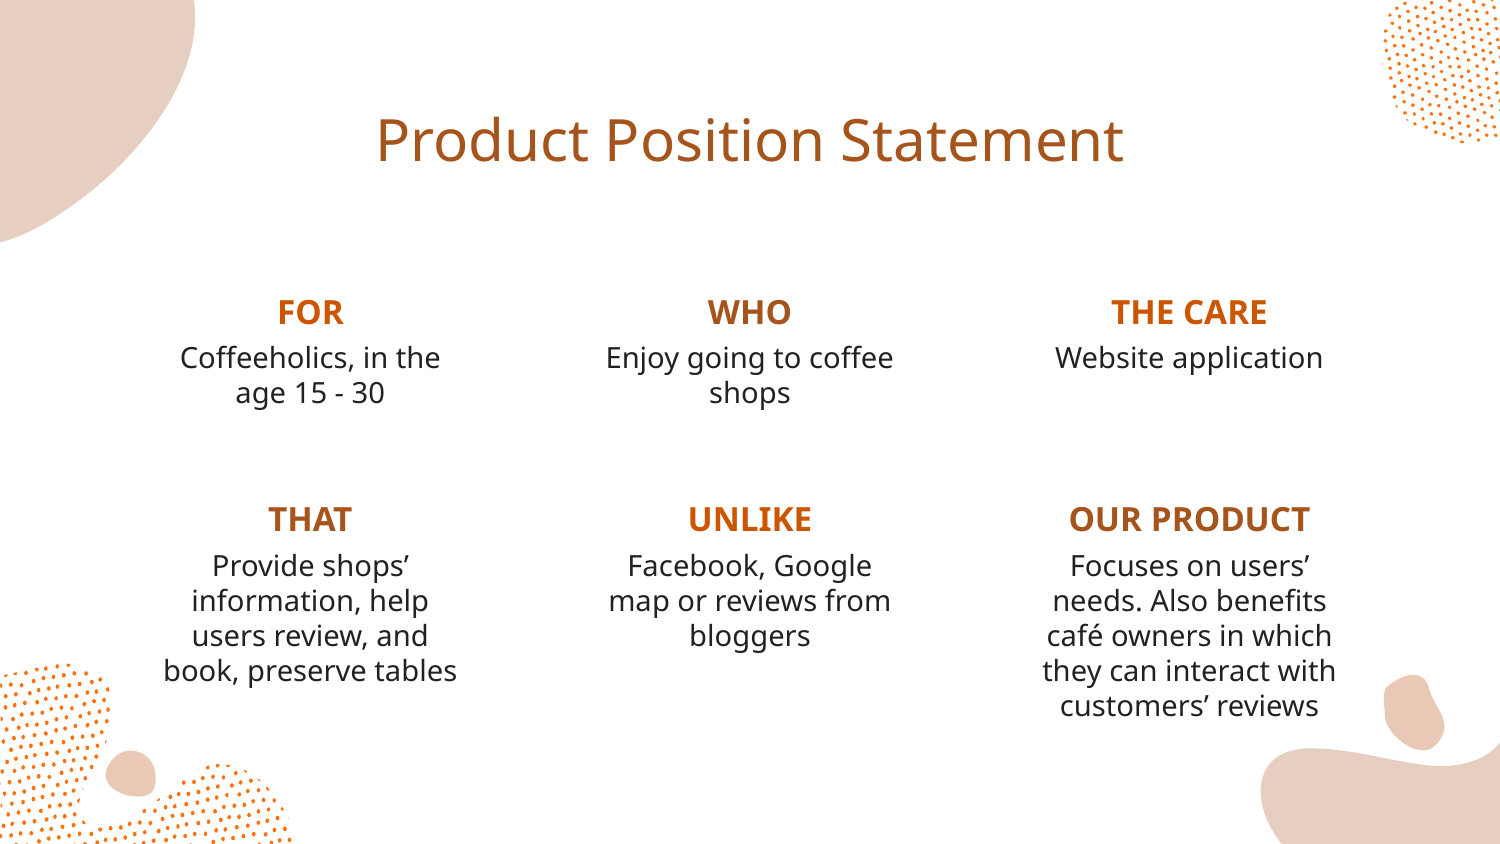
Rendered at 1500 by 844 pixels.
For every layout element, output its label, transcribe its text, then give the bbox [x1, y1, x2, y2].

subtitle Provide shops’ information, help users review, and book, preserve tables [145, 532, 475, 677]
subtitle THE CARE [1034, 279, 1345, 324]
title Product Position Statement [118, 88, 1382, 203]
subtitle UNLIKE [595, 486, 905, 532]
subtitle WHO [595, 279, 905, 324]
subtitle THAT [155, 486, 466, 532]
subtitle Focuses on users’ needs. Also benefits café owners in which they can interact with customers’ reviews [1025, 532, 1355, 677]
subtitle FOR [155, 279, 466, 324]
subtitle OUR PRODUCT [1034, 486, 1345, 532]
subtitle Enjoy going to coffee shops [585, 324, 915, 470]
subtitle Coffeeholics, in the age 15 - 30 [145, 324, 475, 470]
subtitle Website application [1025, 324, 1355, 470]
subtitle Facebook, Google map or reviews from bloggers [585, 532, 915, 677]
